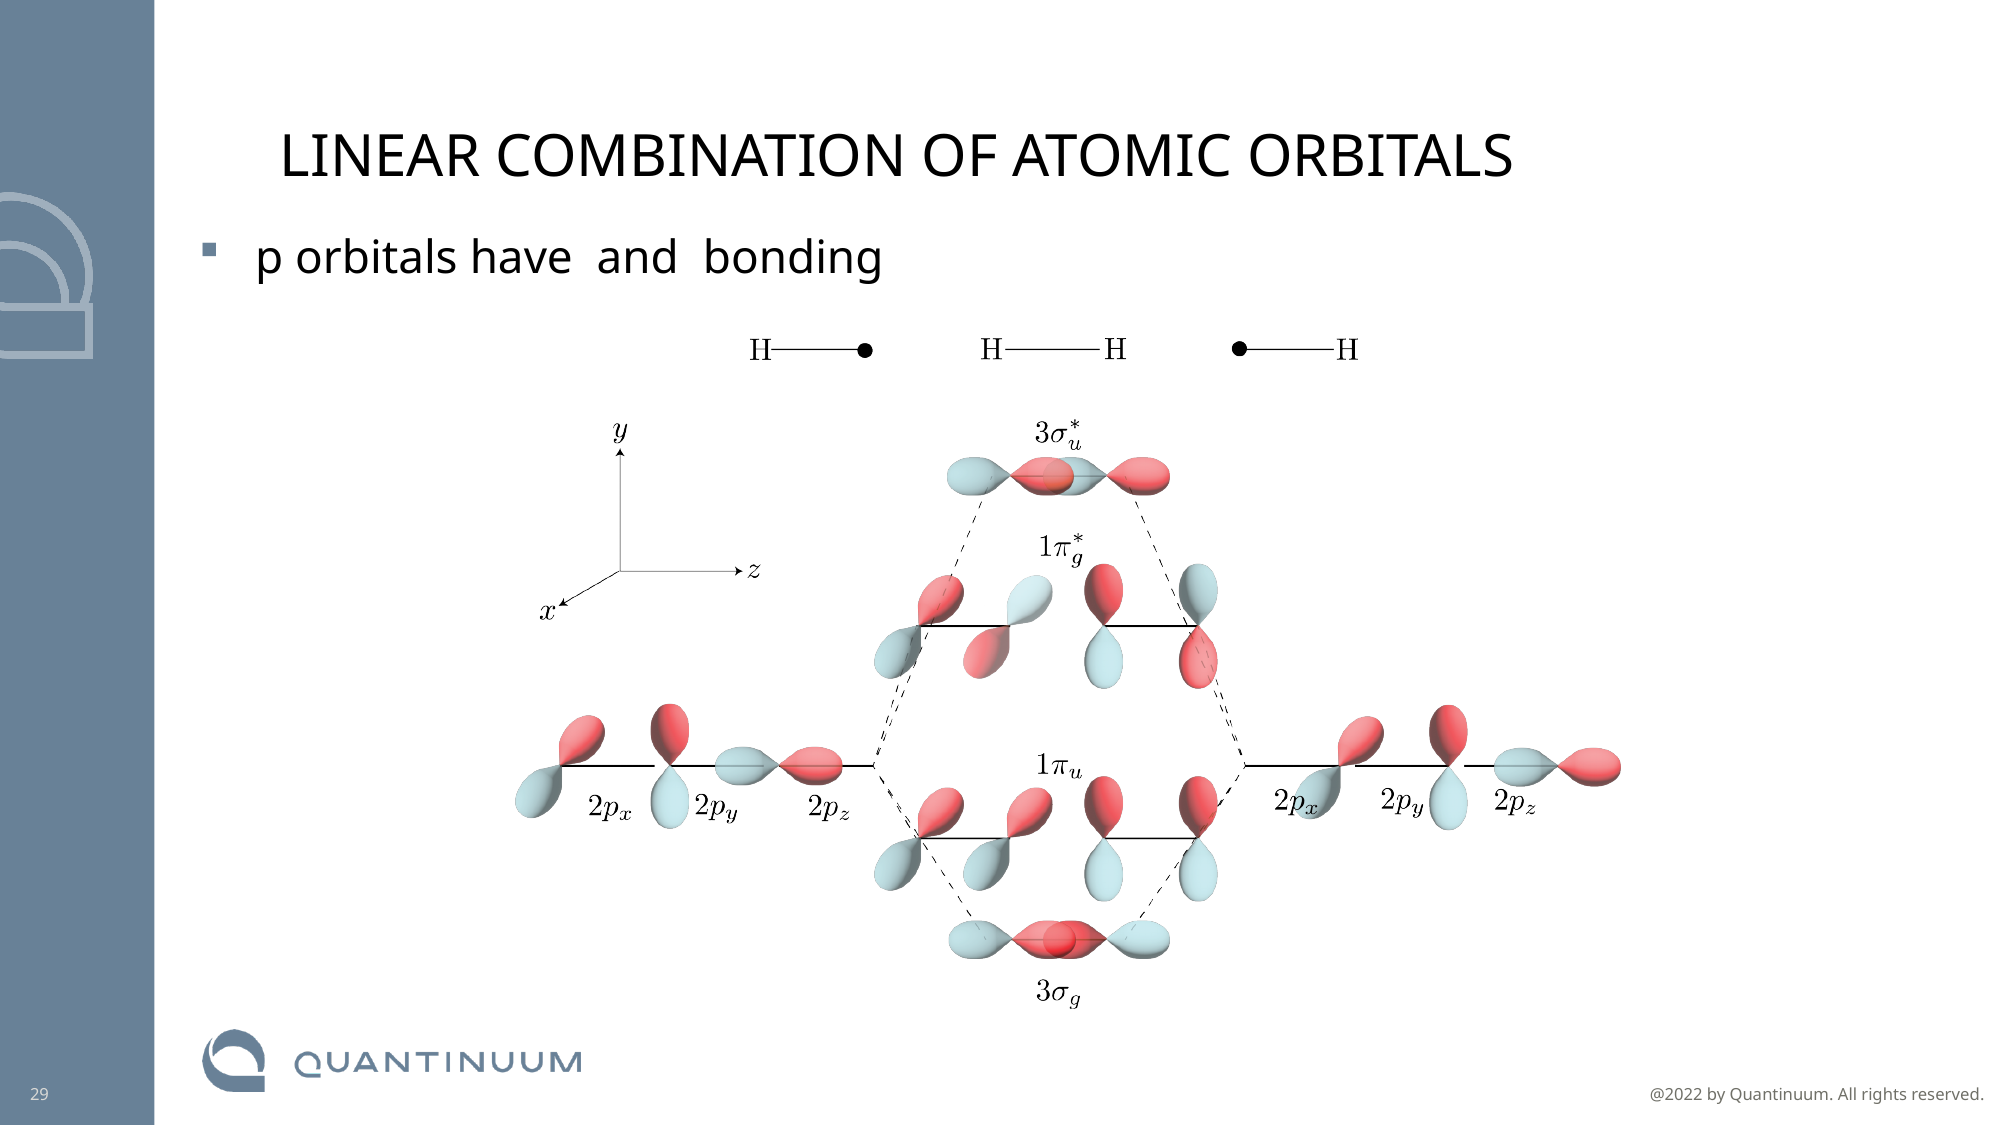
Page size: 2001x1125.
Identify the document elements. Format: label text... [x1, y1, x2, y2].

title Linear combination of Atomic Orbitals [249, 84, 1900, 189]
slide_number 29 [0, 1065, 168, 1125]
list [249, 189, 1900, 266]
picture [515, 337, 1621, 1009]
picture [202, 1029, 581, 1092]
footer @2022 by Quantinuum. All rights reserved. [1532, 1065, 2000, 1125]
